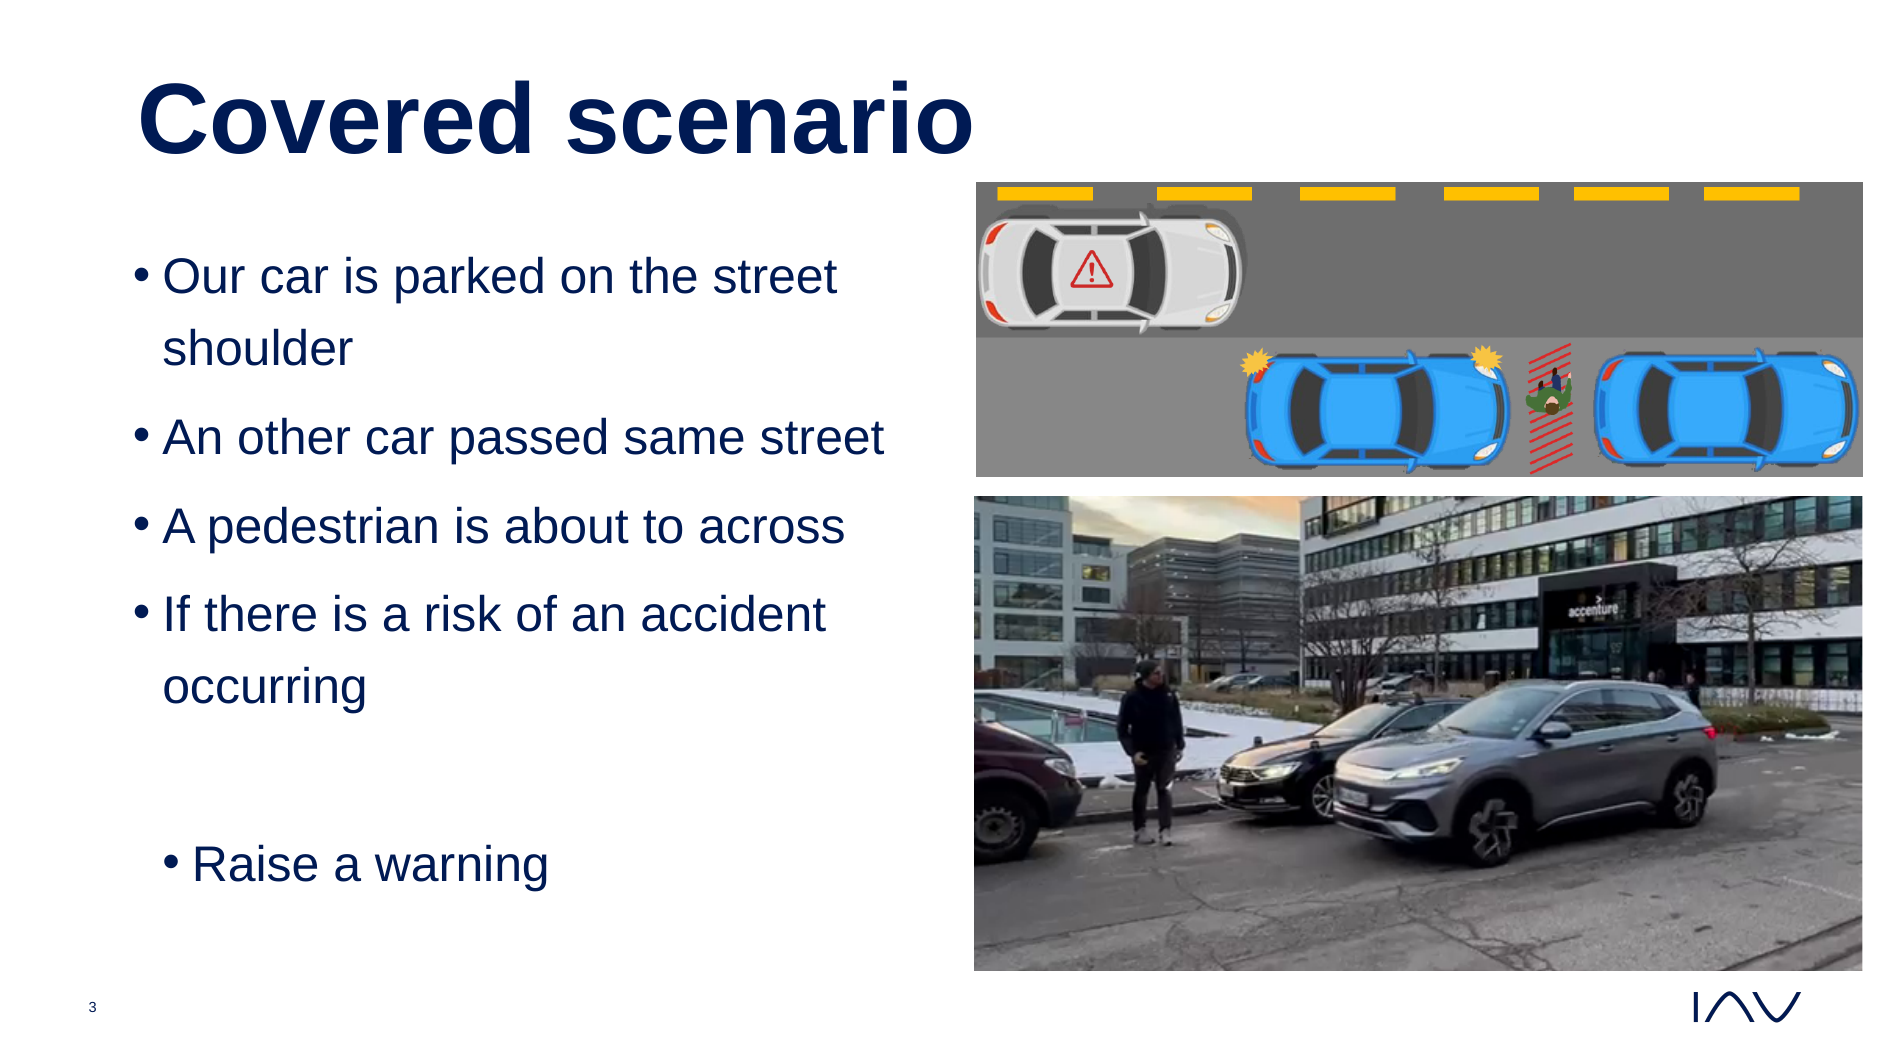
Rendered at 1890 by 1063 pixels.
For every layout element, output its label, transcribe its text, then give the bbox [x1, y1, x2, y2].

text_box Our car is parked on the street shoulder An other car passed same street A pedestrian is about to across If there is a risk of an accident occurring Raise a warning [118, 224, 968, 939]
slide_number 3 [88, 992, 148, 1022]
picture [975, 182, 1863, 477]
picture [974, 496, 1863, 1052]
text_box Covered scenario [137, 59, 1863, 177]
